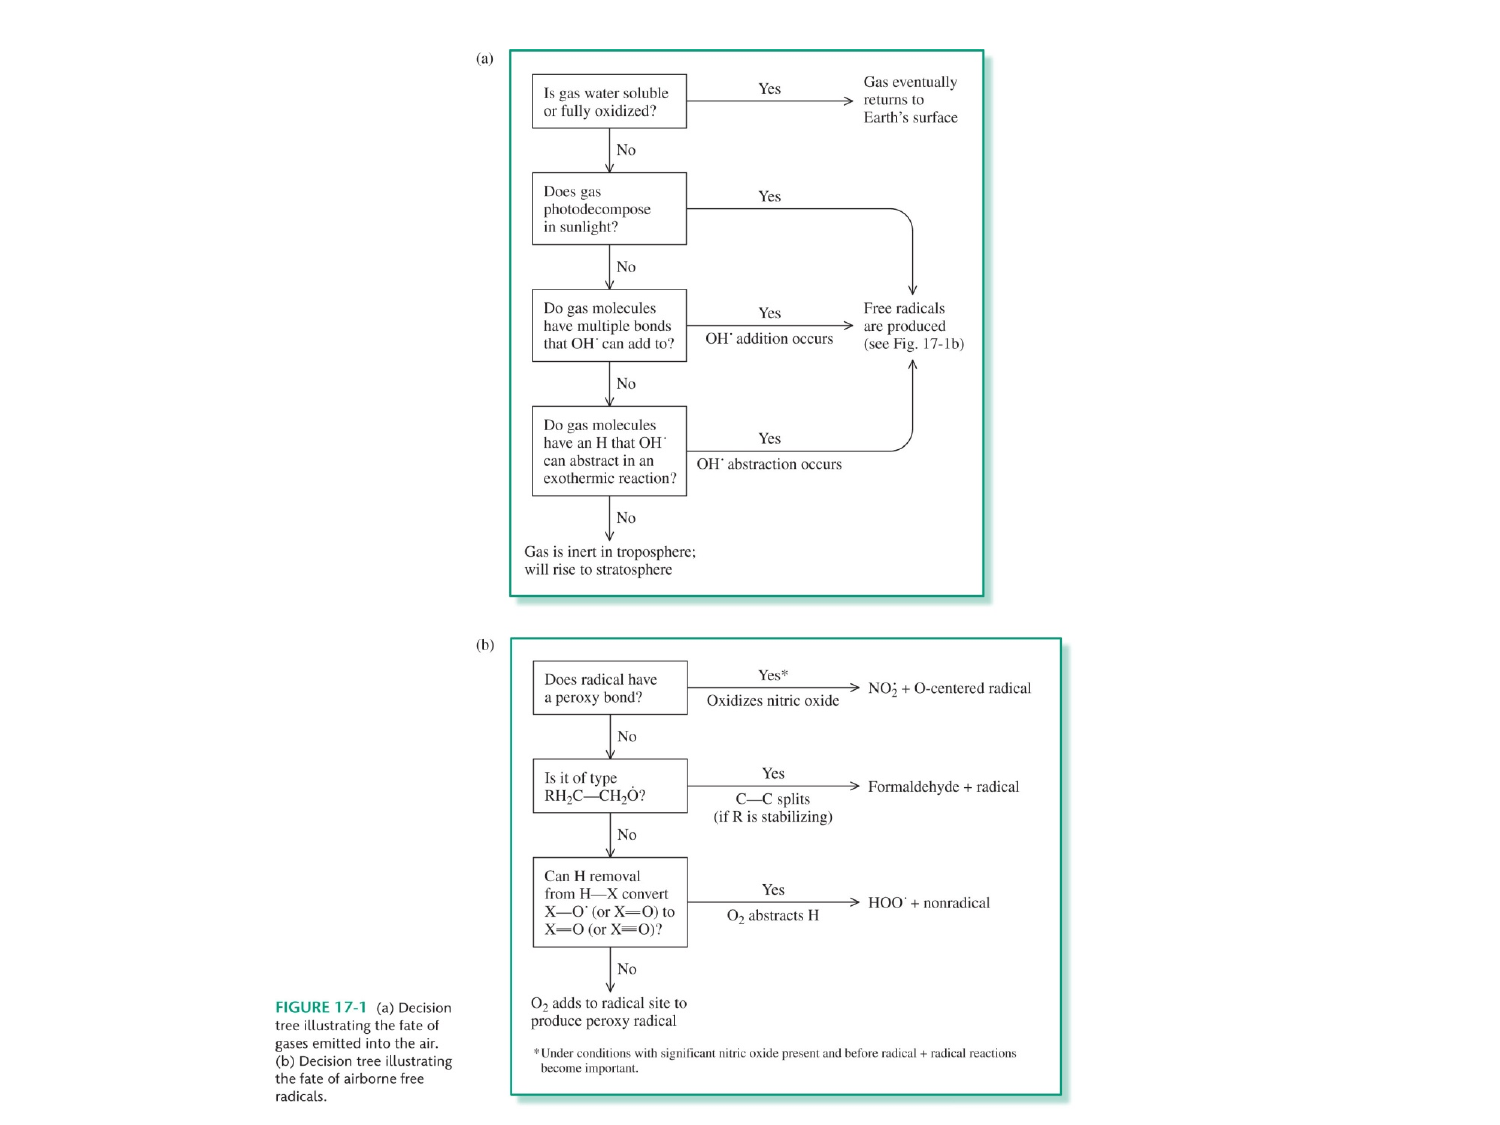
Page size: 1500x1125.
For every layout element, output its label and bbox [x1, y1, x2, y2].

picture [274, 49, 1076, 1109]
